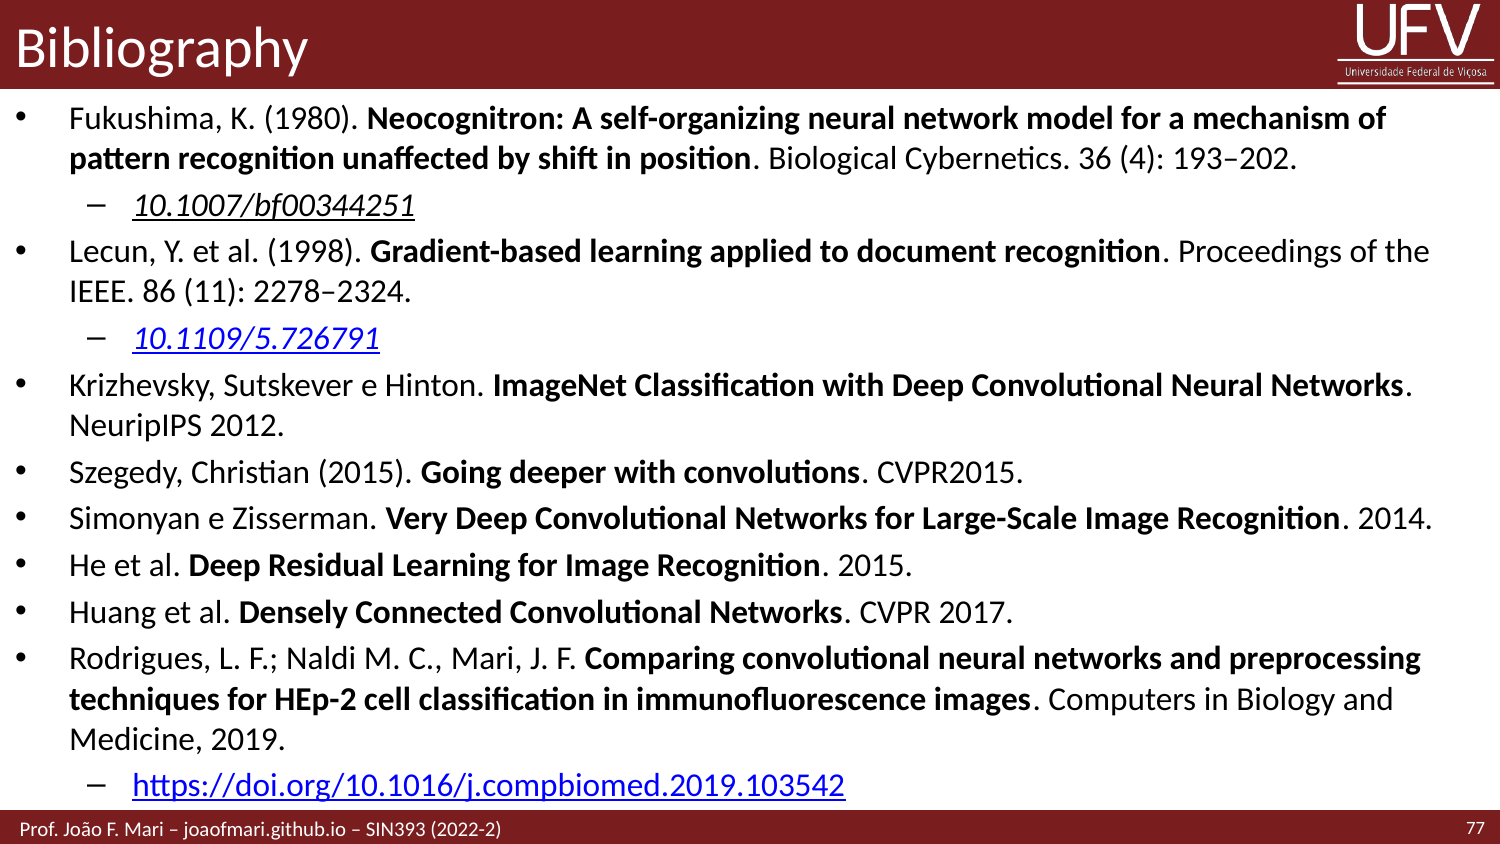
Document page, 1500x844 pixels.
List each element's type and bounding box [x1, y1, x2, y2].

slide_number [1328, 811, 1500, 844]
title [0, 0, 1500, 88]
footer [0, 812, 1034, 844]
list [0, 88, 1500, 812]
